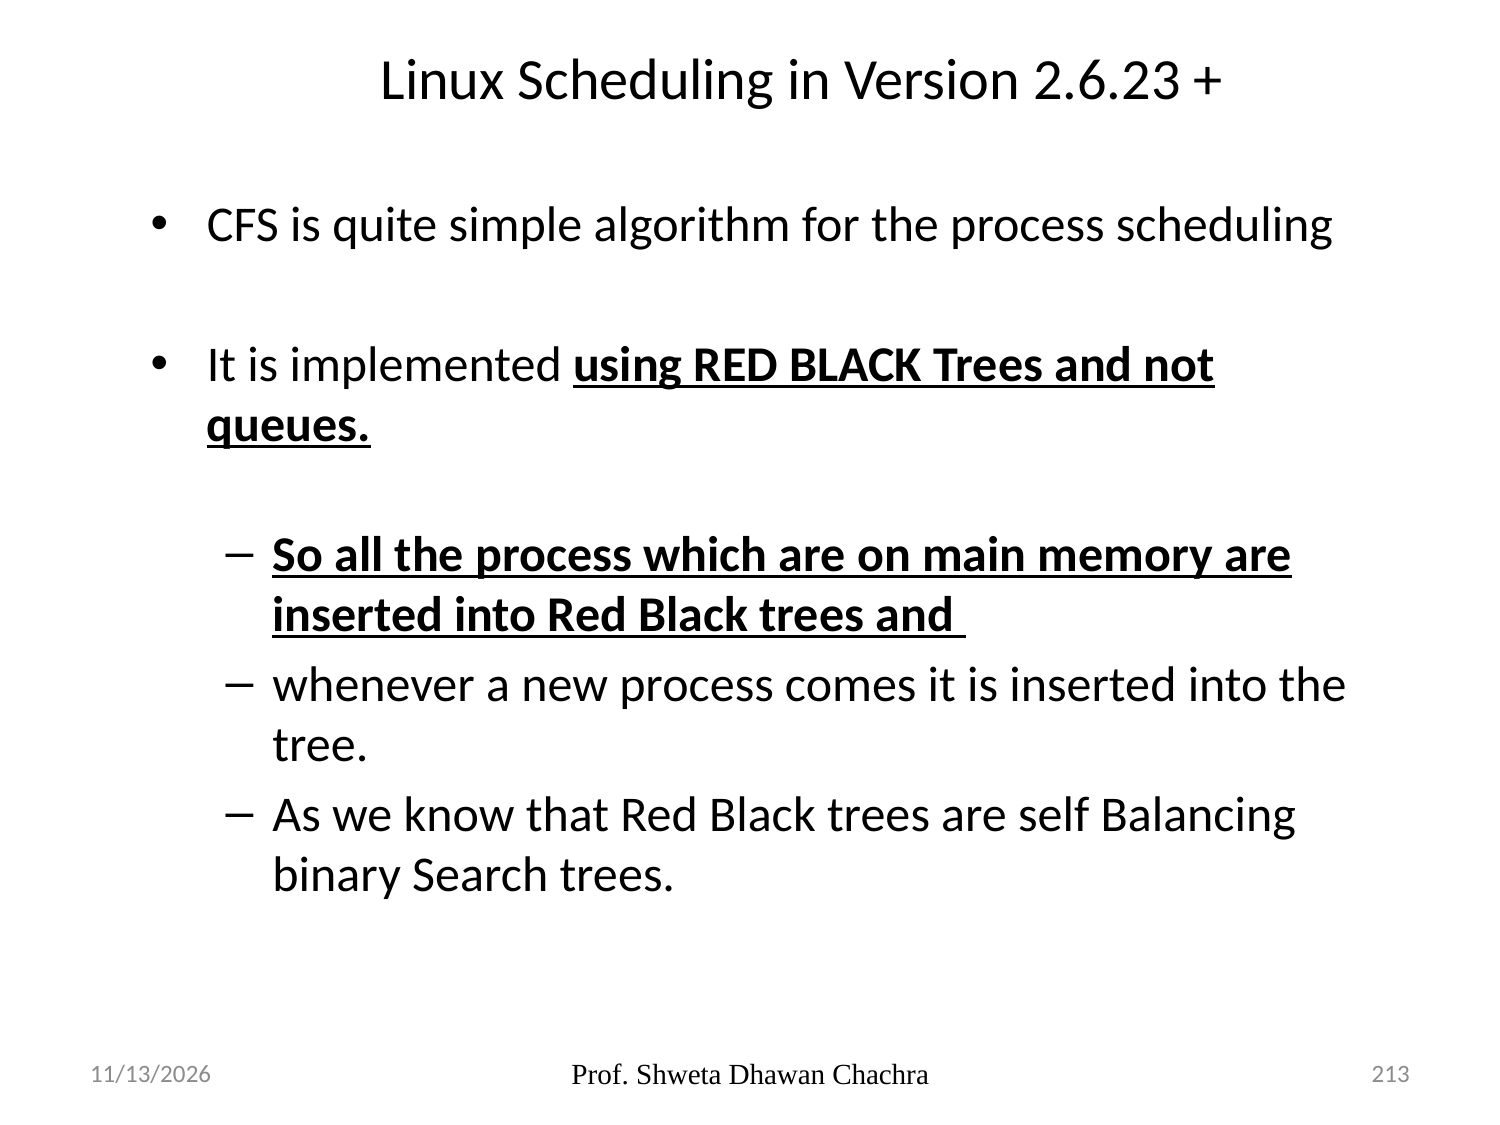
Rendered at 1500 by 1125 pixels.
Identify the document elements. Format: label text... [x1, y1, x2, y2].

list CFS is quite simple algorithm for the process scheduling It is implemented using RED BLACK Trees and not queues. So all the process which are on main memory are inserted into Red Black trees and whenever a new process comes it is inserted into the tree. As we know that Red Black trees are self Balancing binary Search trees. [135, 184, 1369, 1036]
title Linux Scheduling in Version 2.6.23 + [179, 28, 1425, 124]
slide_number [75, 1042, 425, 1103]
footer Prof. Shweta Dhawan Chachra [512, 1042, 988, 1103]
slide_number 213 [1074, 1042, 1425, 1103]
